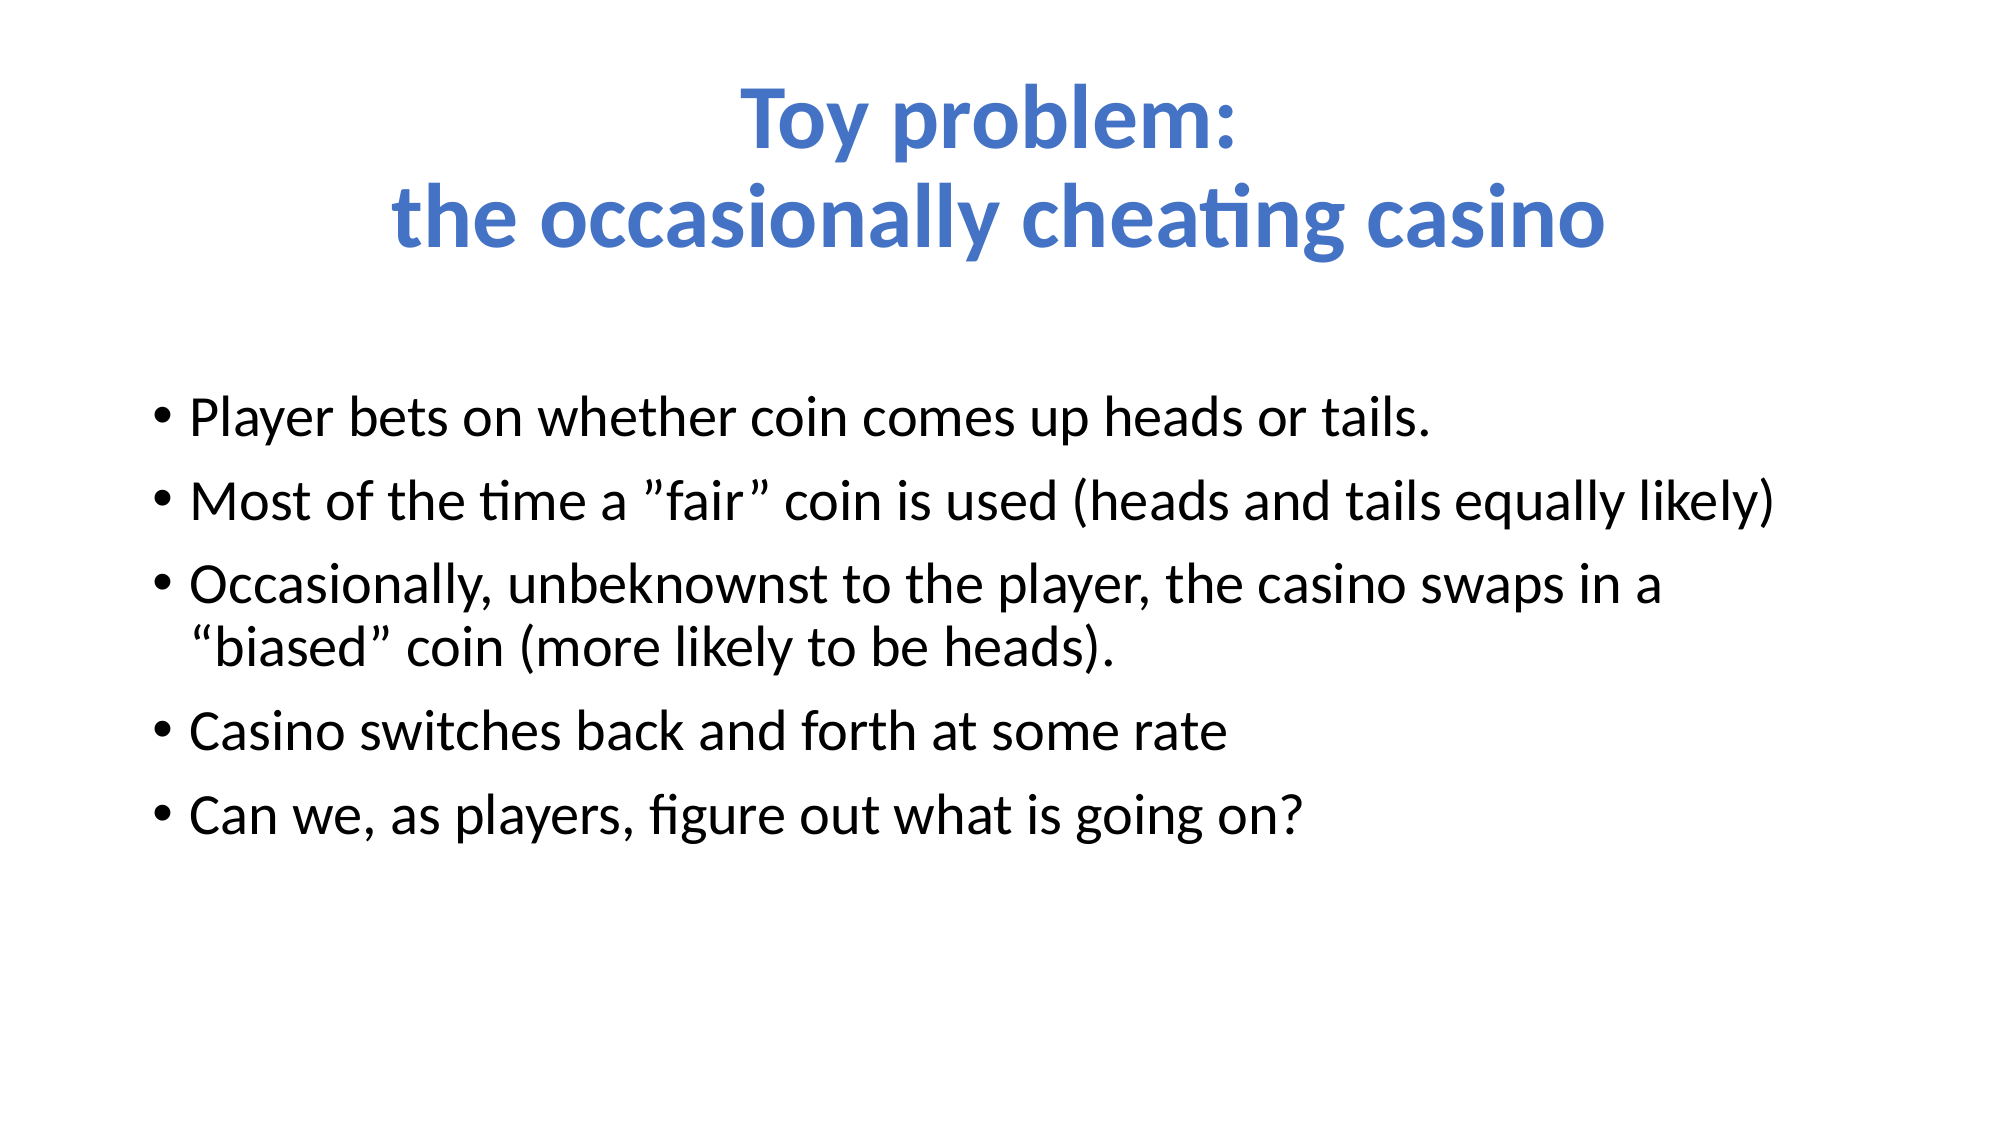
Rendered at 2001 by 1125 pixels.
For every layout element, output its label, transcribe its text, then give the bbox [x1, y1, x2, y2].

title Toy problem: the occasionally cheating casino [137, 59, 1863, 278]
list Player bets on whether coin comes up heads or tails. Most of the time a ”fair” coin is used (heads and tails equally likely) Occasionally, unbeknownst to the player, the casino swaps in a “biased” coin (more likely to be heads). Casino switches back and forth at some rate Can we, as players, figure out what is going on? [137, 378, 1863, 1093]
